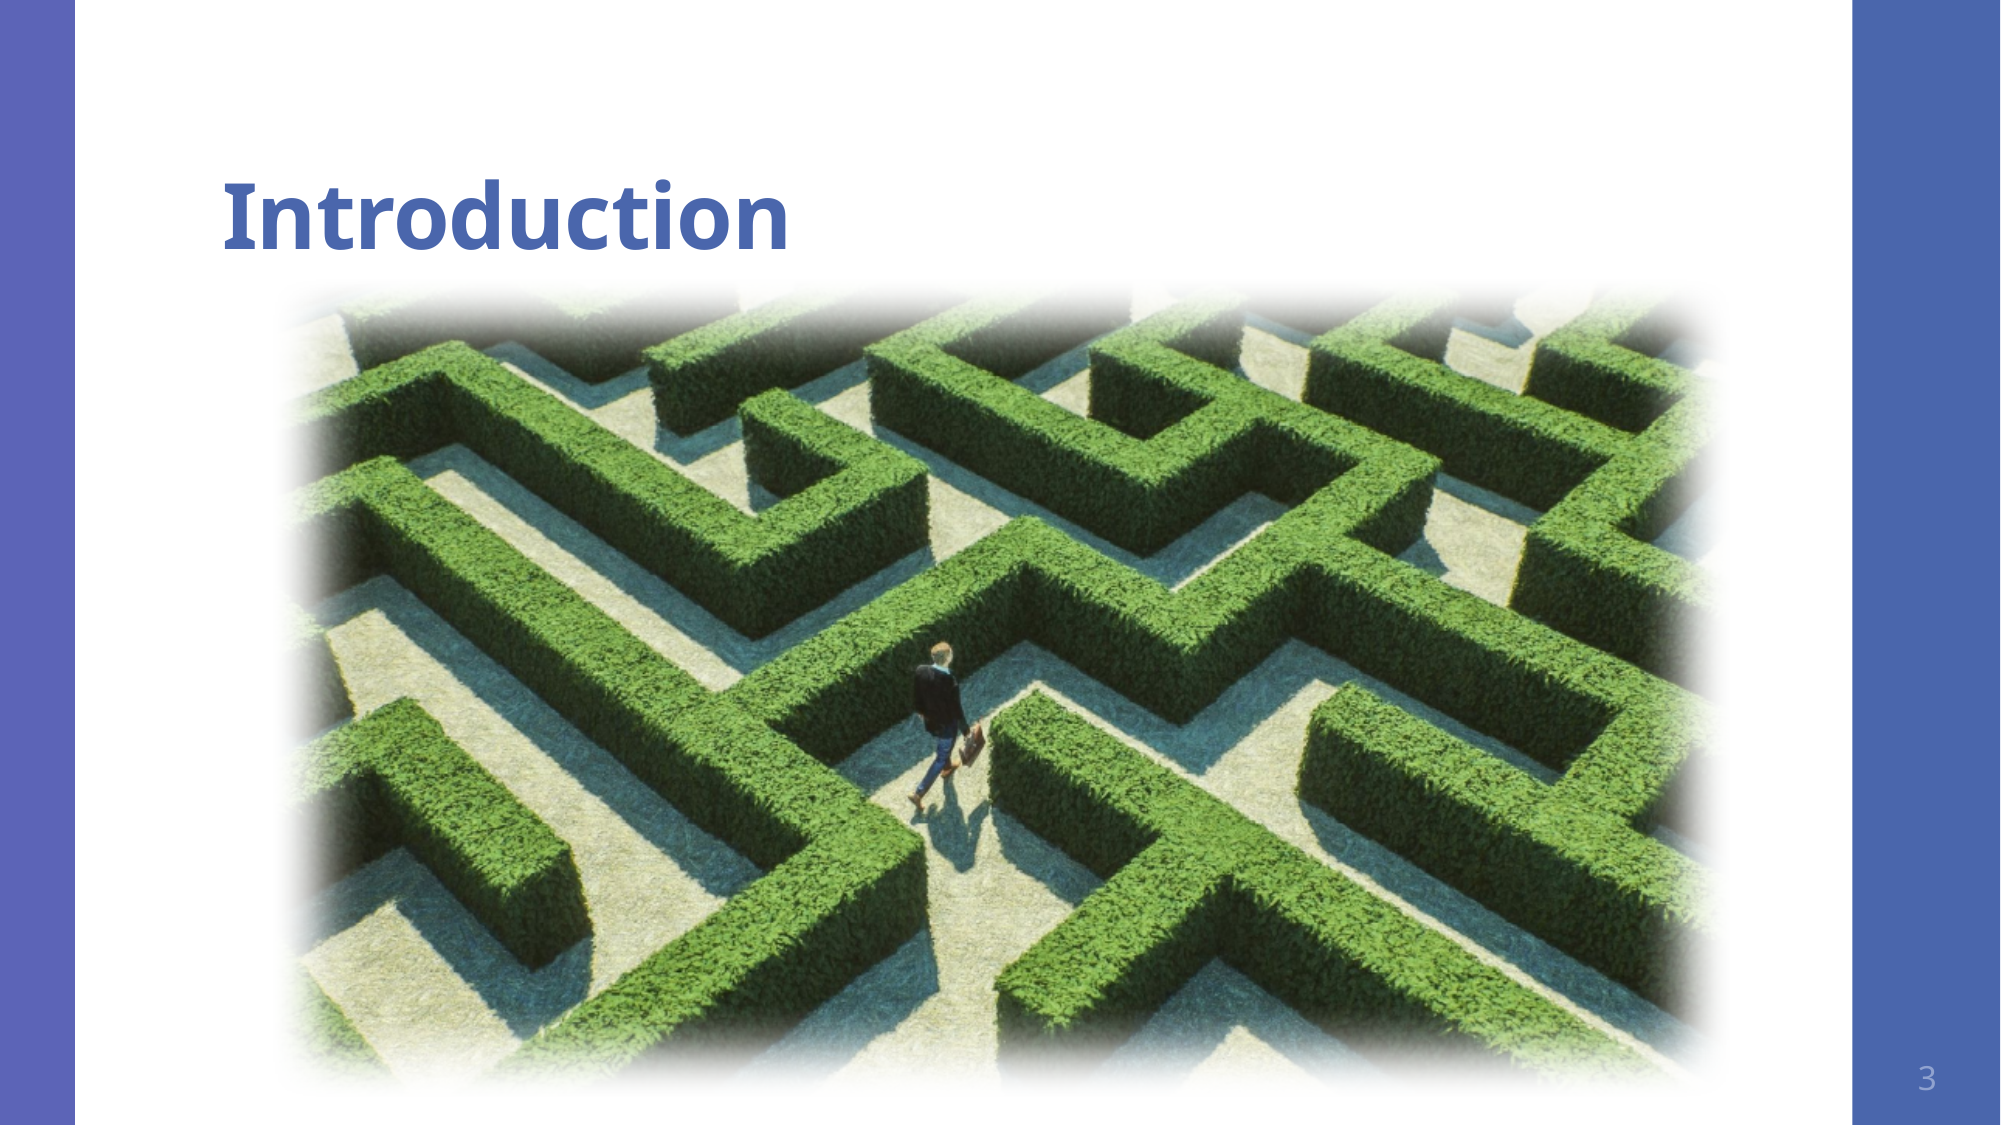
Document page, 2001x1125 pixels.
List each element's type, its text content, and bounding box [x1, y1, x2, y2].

picture [271, 277, 1733, 1100]
title Introduction [206, 48, 1797, 278]
slide_number 3 [1852, 1012, 2000, 1110]
